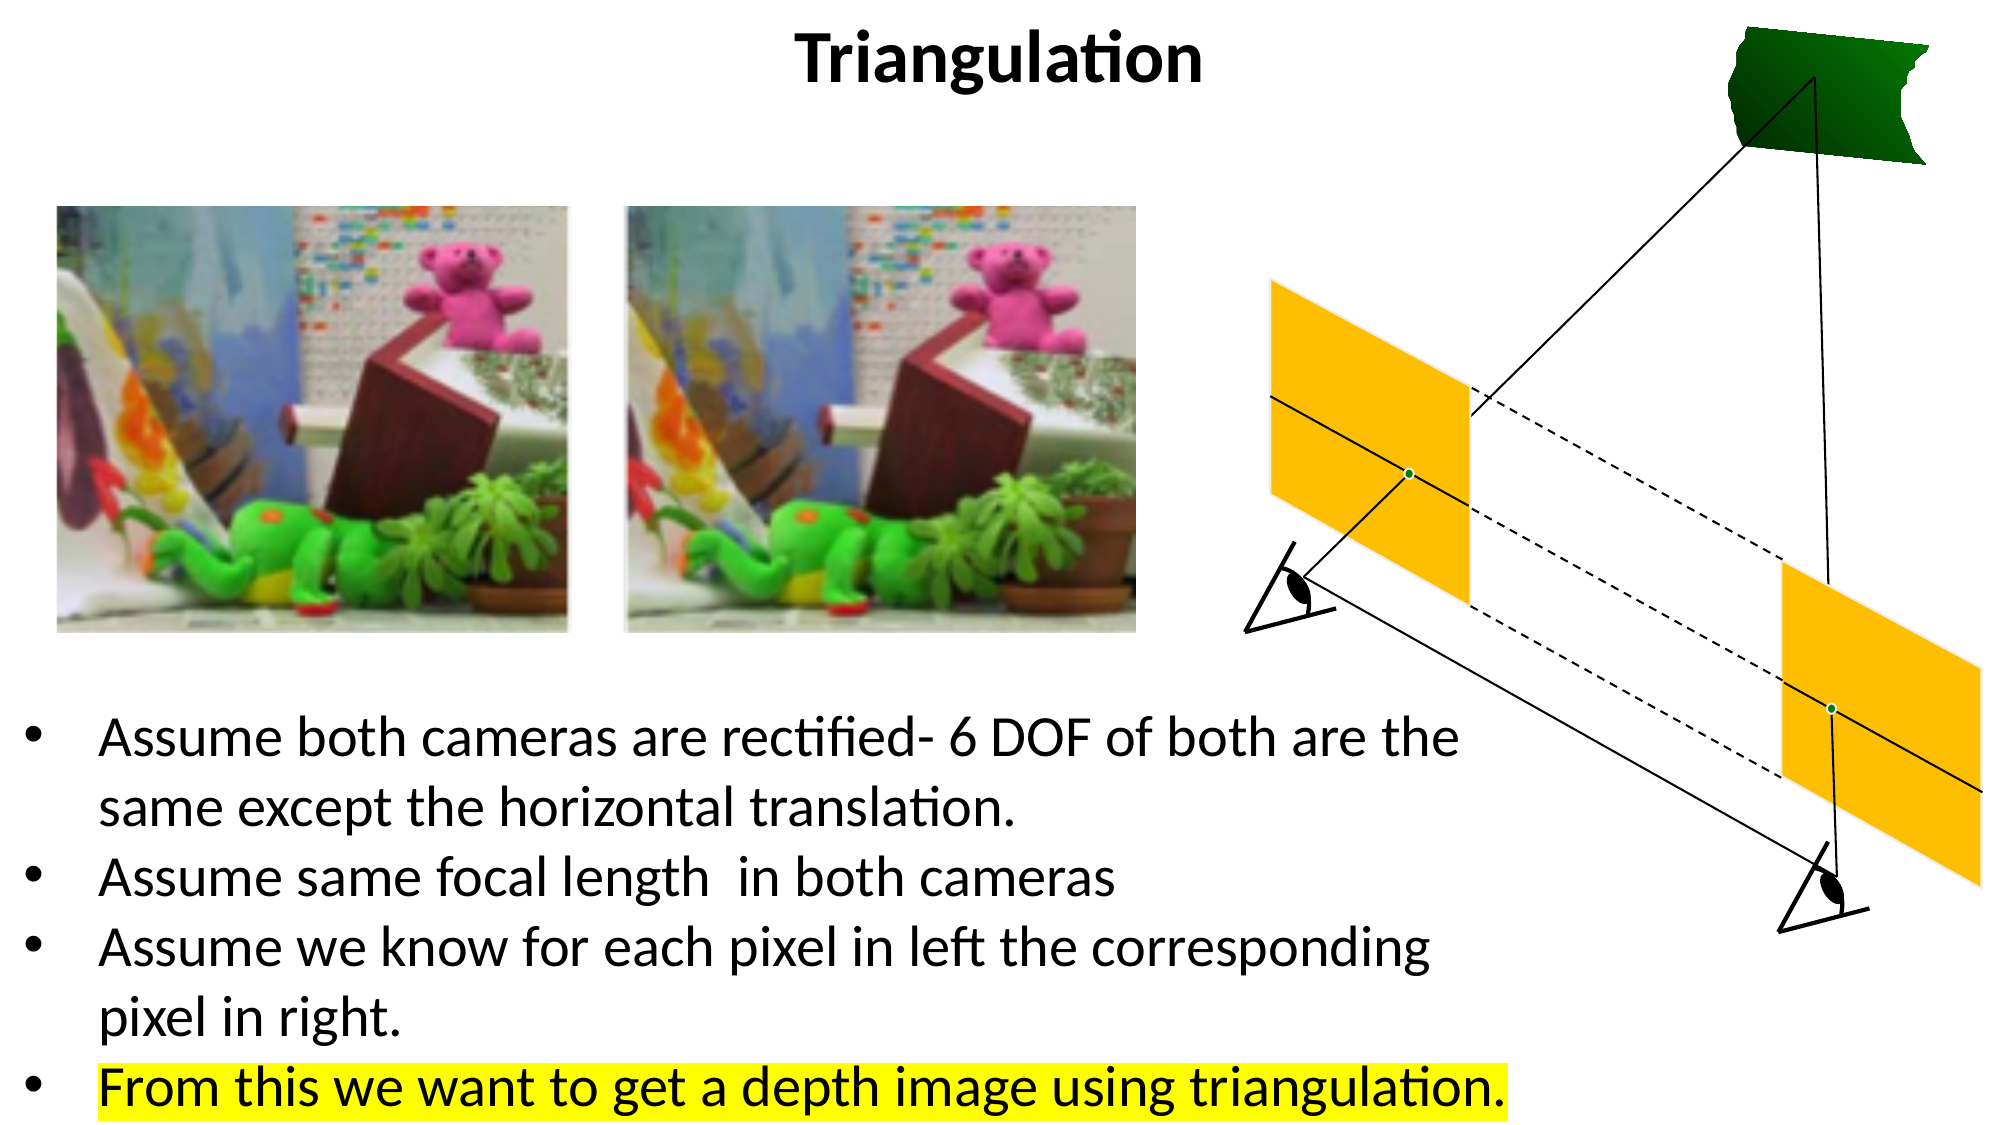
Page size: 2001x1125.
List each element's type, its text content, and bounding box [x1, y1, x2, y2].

text_box [1826, 703, 1837, 714]
text_box [1781, 560, 1982, 889]
text_box [1246, 568, 1309, 631]
text_box [1728, 26, 1929, 165]
text_box [1404, 468, 1414, 479]
text_box [1287, 573, 1310, 604]
text_box [1807, 868, 1843, 914]
text_box [1778, 868, 1843, 931]
text_box [1821, 873, 1843, 904]
text_box [1274, 568, 1309, 614]
text_box [1270, 278, 1471, 607]
picture [56, 205, 1137, 633]
text_box Triangulation [33, 0, 1967, 125]
